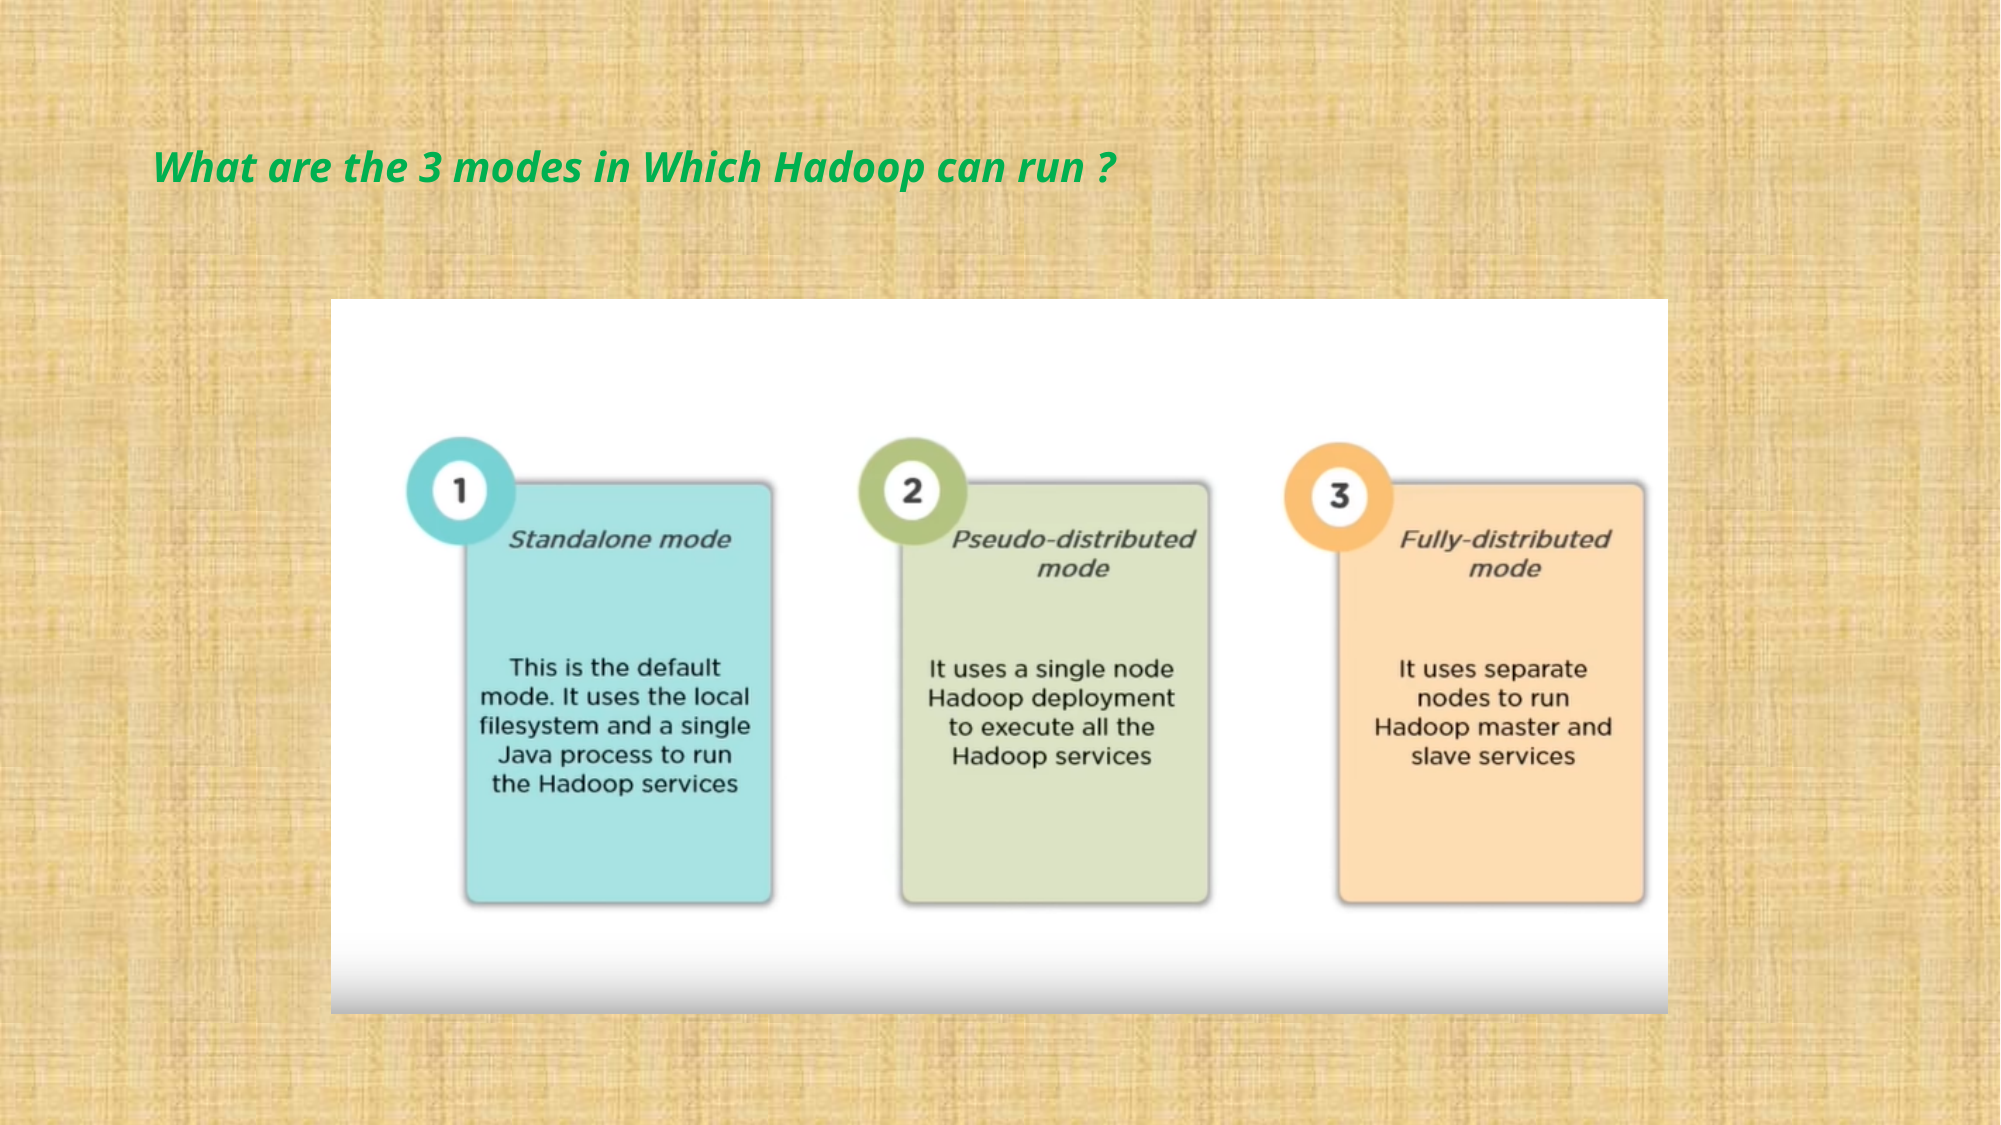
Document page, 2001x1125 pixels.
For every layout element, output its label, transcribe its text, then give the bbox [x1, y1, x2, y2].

title What are the 3 modes in Which Hadoop can run ? [137, 59, 1863, 278]
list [331, 299, 1668, 1014]
picture [0, 0, 2001, 1125]
